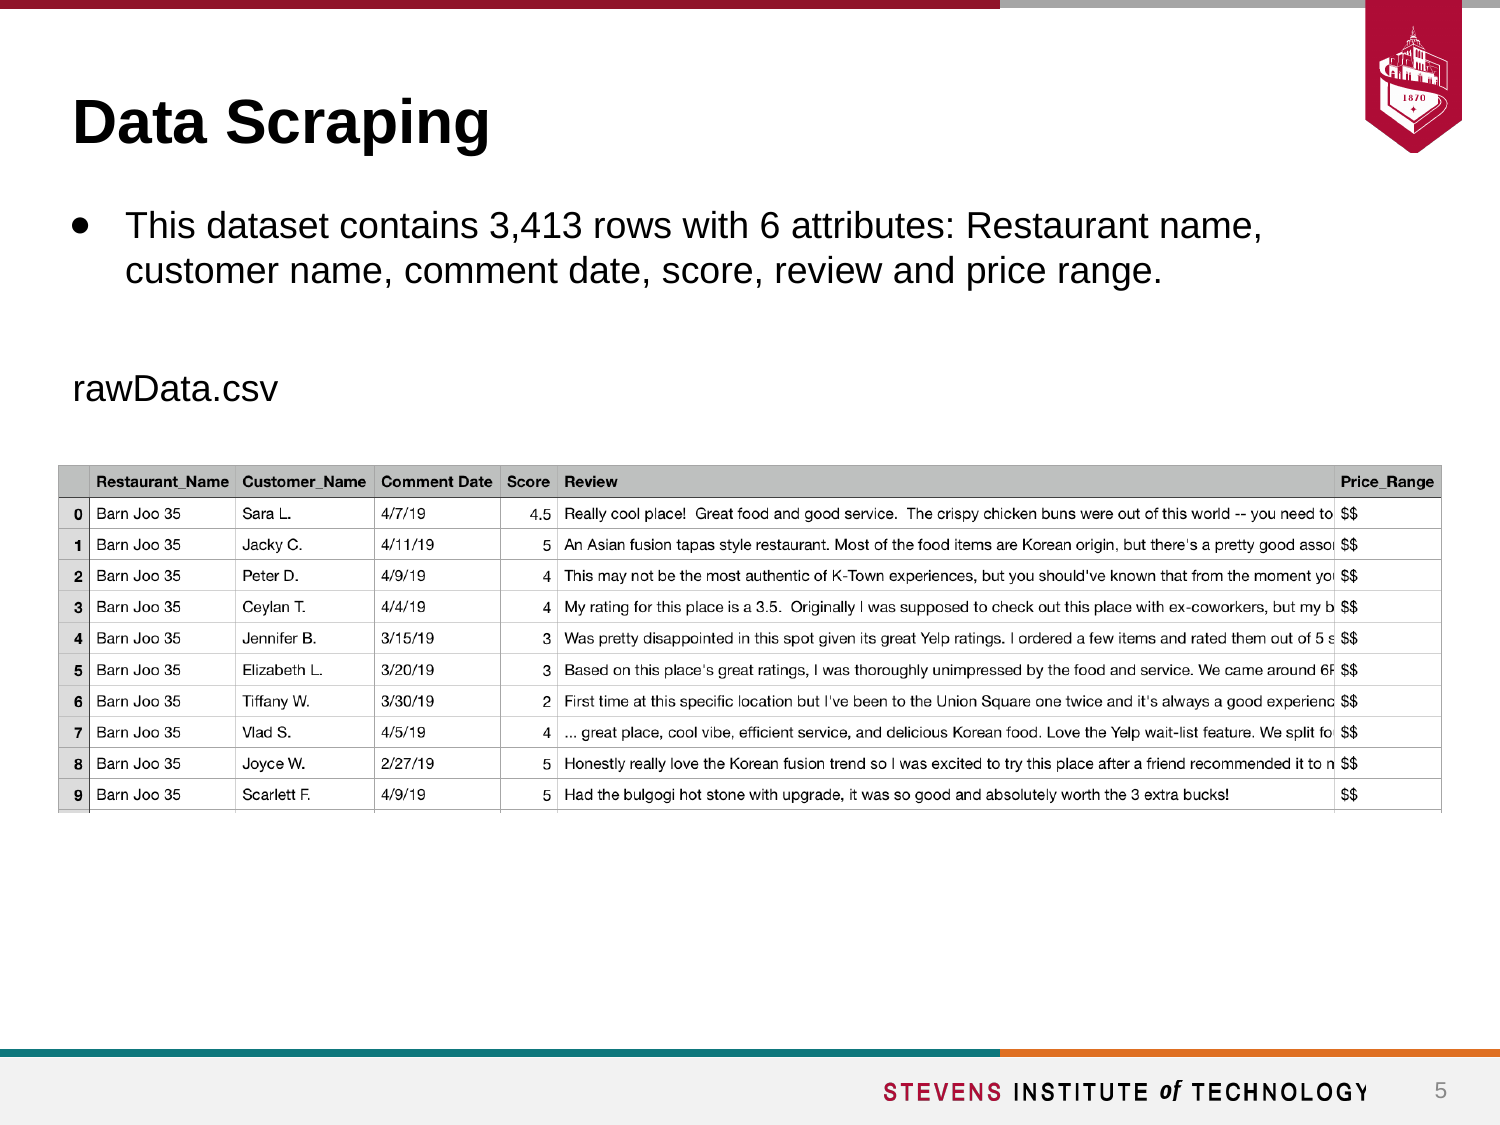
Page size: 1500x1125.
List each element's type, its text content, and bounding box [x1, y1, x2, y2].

text_box This dataset contains 3,413 rows with 6 attributes: Restaurant name, customer name, comment date, score, review and price range. [35, 186, 1370, 275]
slide_number 5 [1401, 1059, 1481, 1120]
title Data Scraping [57, 73, 1256, 162]
list rawData.csv [57, 356, 1484, 423]
picture [57, 464, 1443, 813]
picture [1365, 0, 1462, 153]
picture [884, 1080, 1366, 1101]
